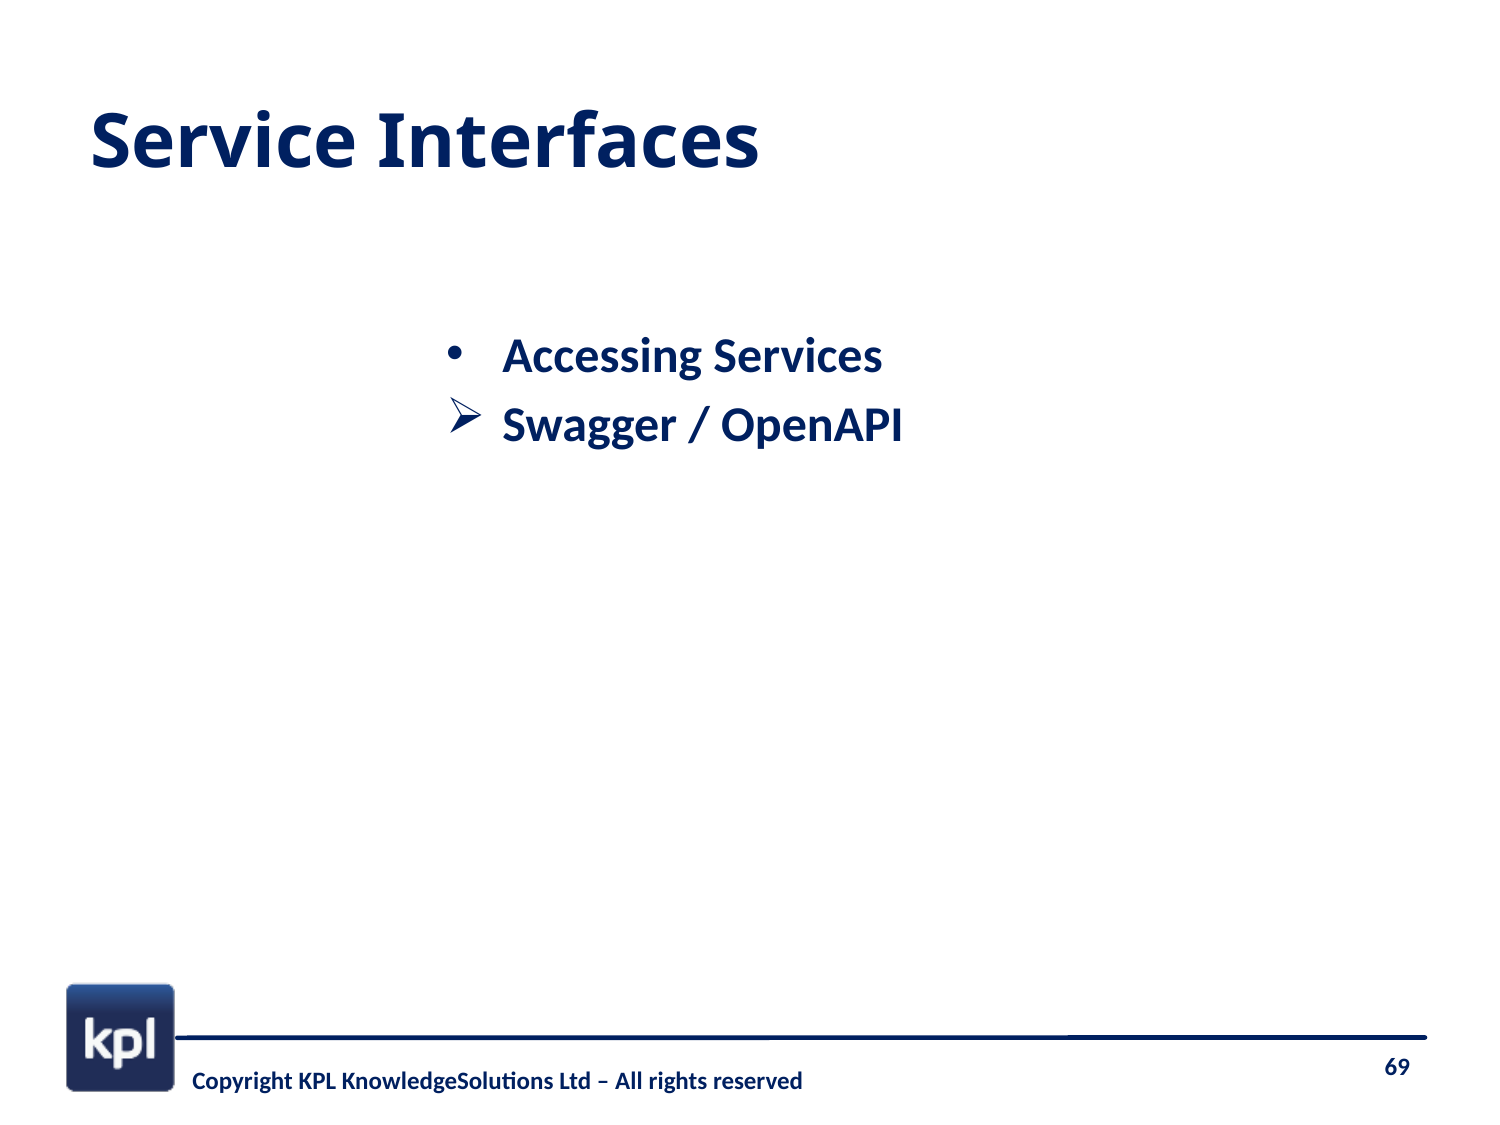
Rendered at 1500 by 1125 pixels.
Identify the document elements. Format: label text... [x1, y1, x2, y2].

slide_number 69 [987, 1042, 1425, 1103]
title Service Interfaces [75, 43, 1436, 233]
list Accessing Services Swagger / OpenAPI [431, 314, 1022, 780]
picture [62, 980, 178, 1095]
footer Copyright KPL KnowledgeSolutions Ltd – All rights reserved [177, 1050, 963, 1110]
